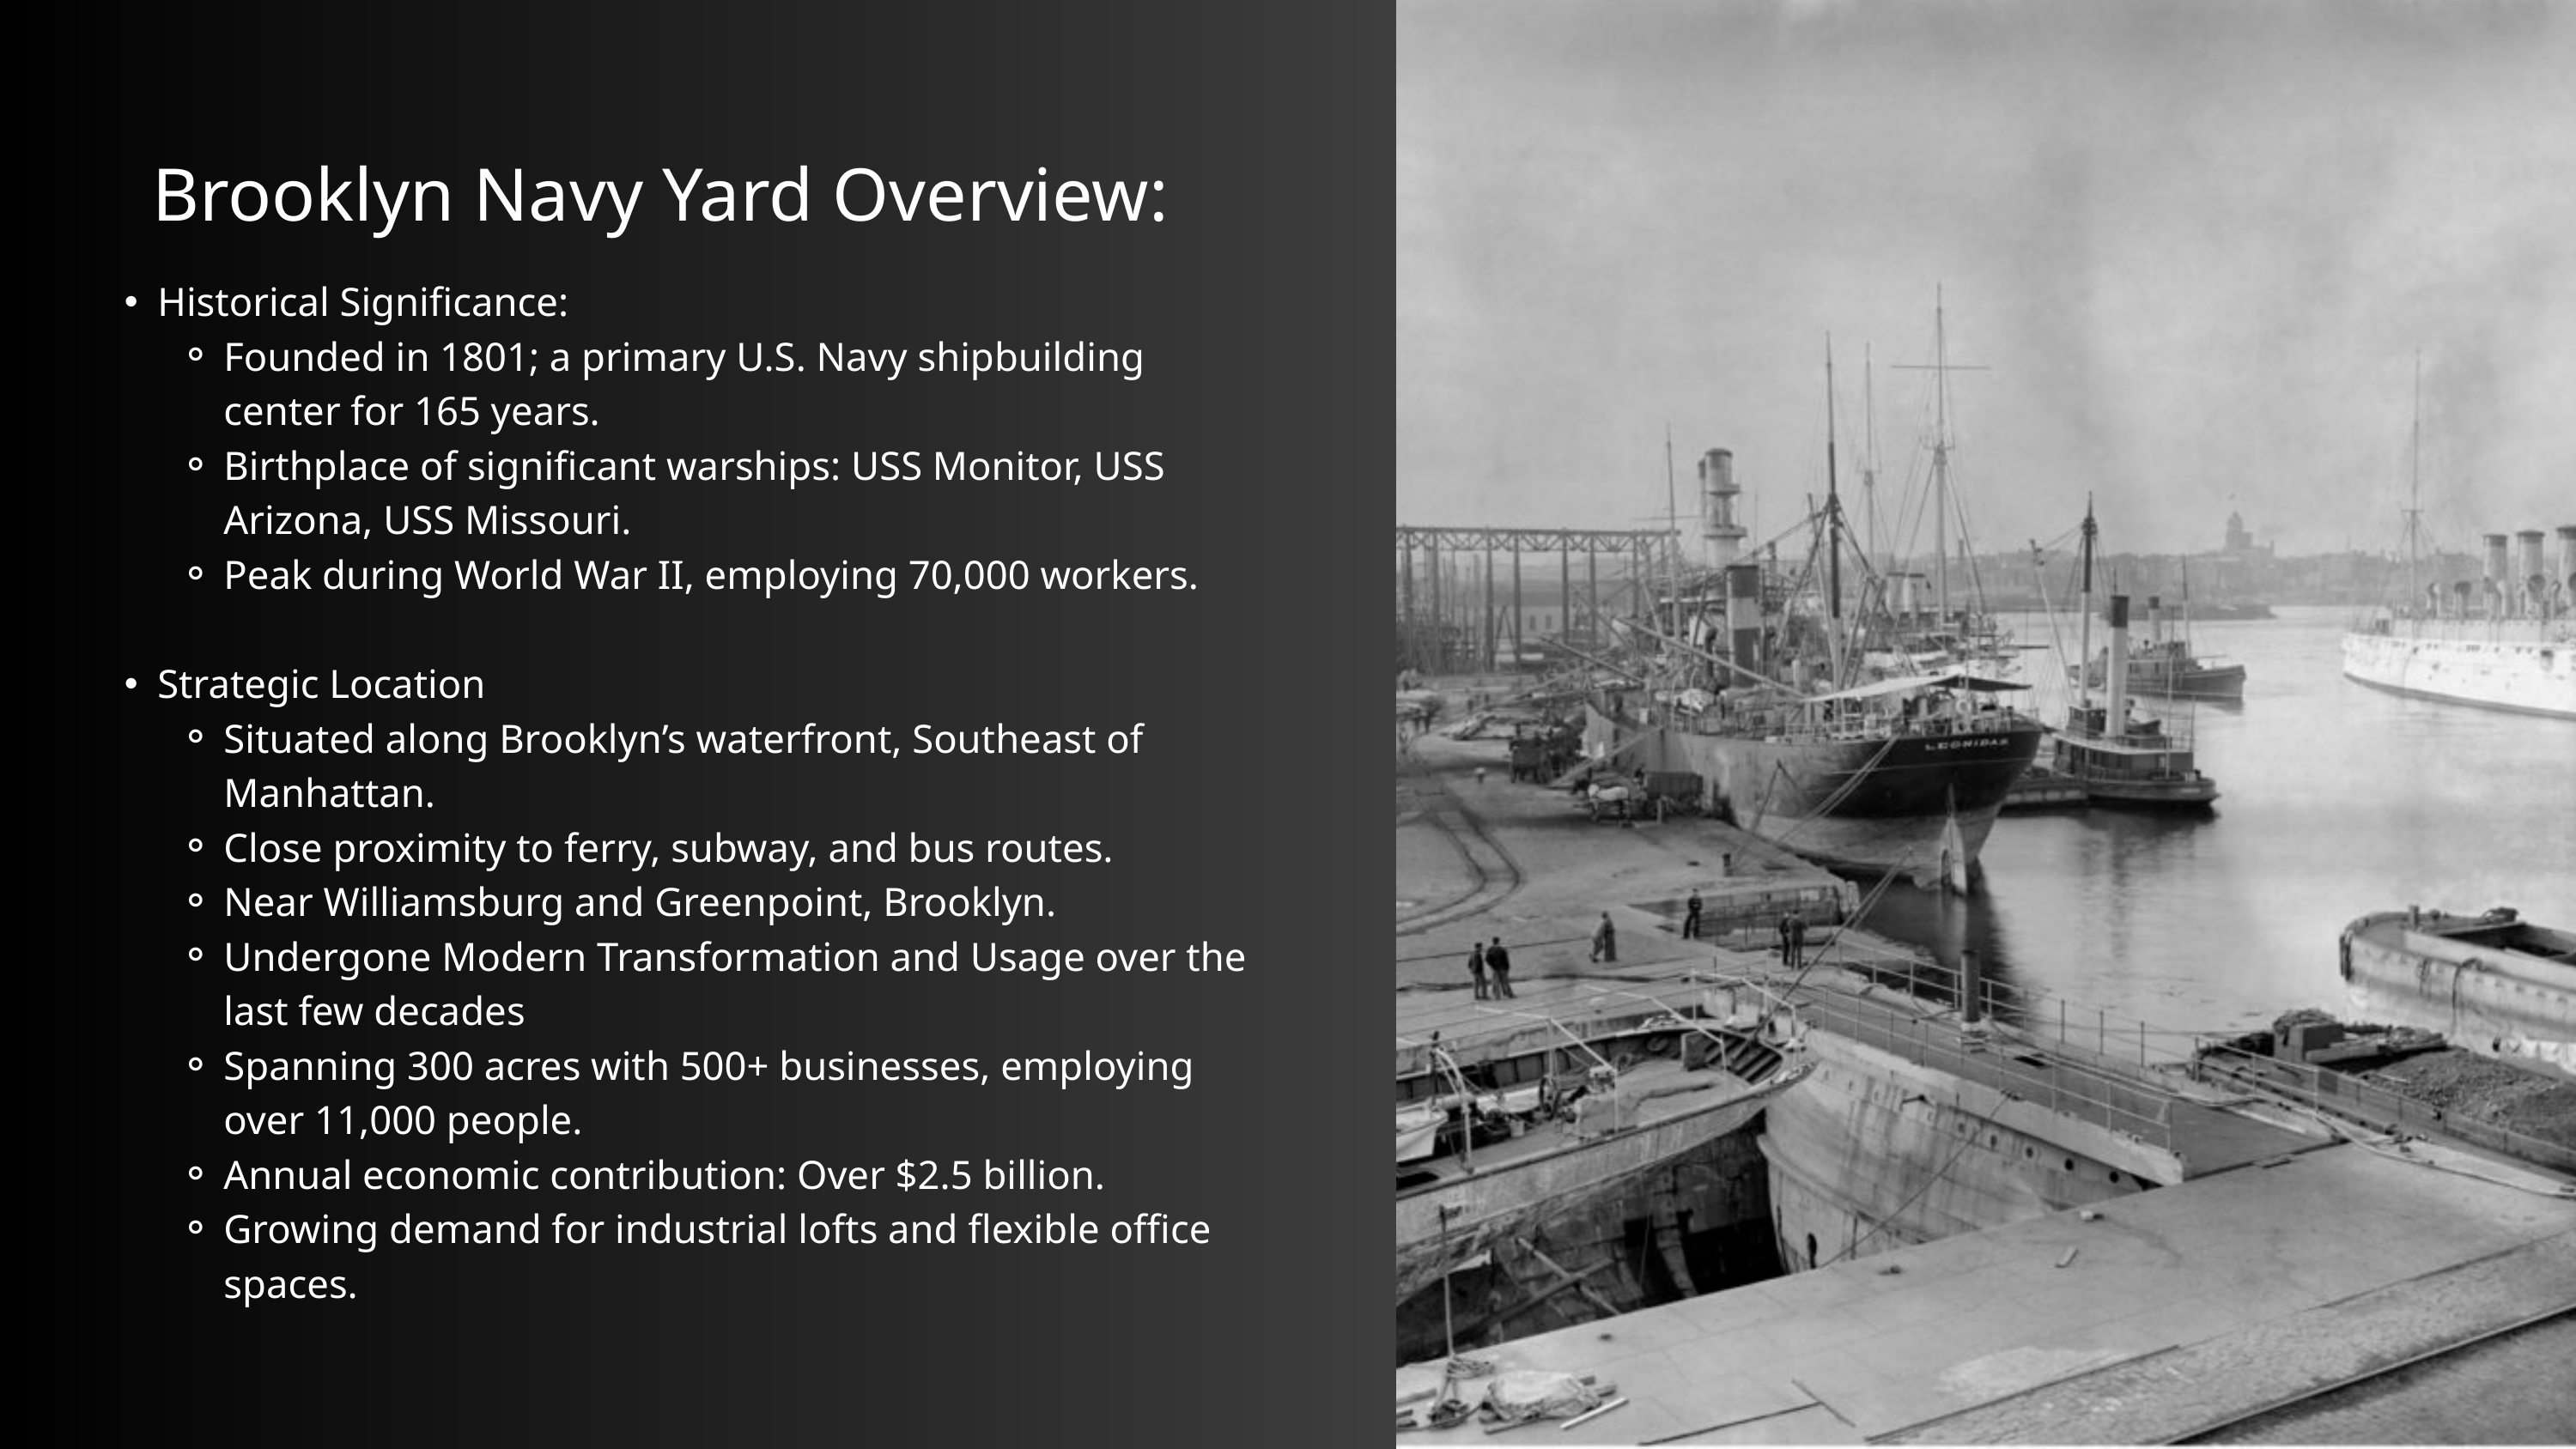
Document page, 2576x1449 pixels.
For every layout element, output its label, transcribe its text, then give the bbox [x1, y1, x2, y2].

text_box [1395, 0, 2576, 1449]
text_box Brooklyn Navy Yard Overview: [0, 134, 1390, 236]
text_box Historical Significance: Founded in 1801; a primary U.S. Navy shipbuilding center for 165 years. Birthplace of significant warships: USS Monitor, USS Arizona, USS Missouri. Peak during World War II, employing 70,000 workers. Strategic Location Situated along Brooklyn’s waterfront, Southeast of Manhattan. Close proximity to ferry, subway, and bus routes. Near Williamsburg and Greenpoint, Brooklyn. Undergone Modern Transformation and Usage over the last few decades Spanning 300 acres with 500+ businesses, employing over 11,000 people. Annual economic contribution: Over $2.5 billion. Growing demand for industrial lofts and flexible office spaces. [91, 270, 1255, 1361]
